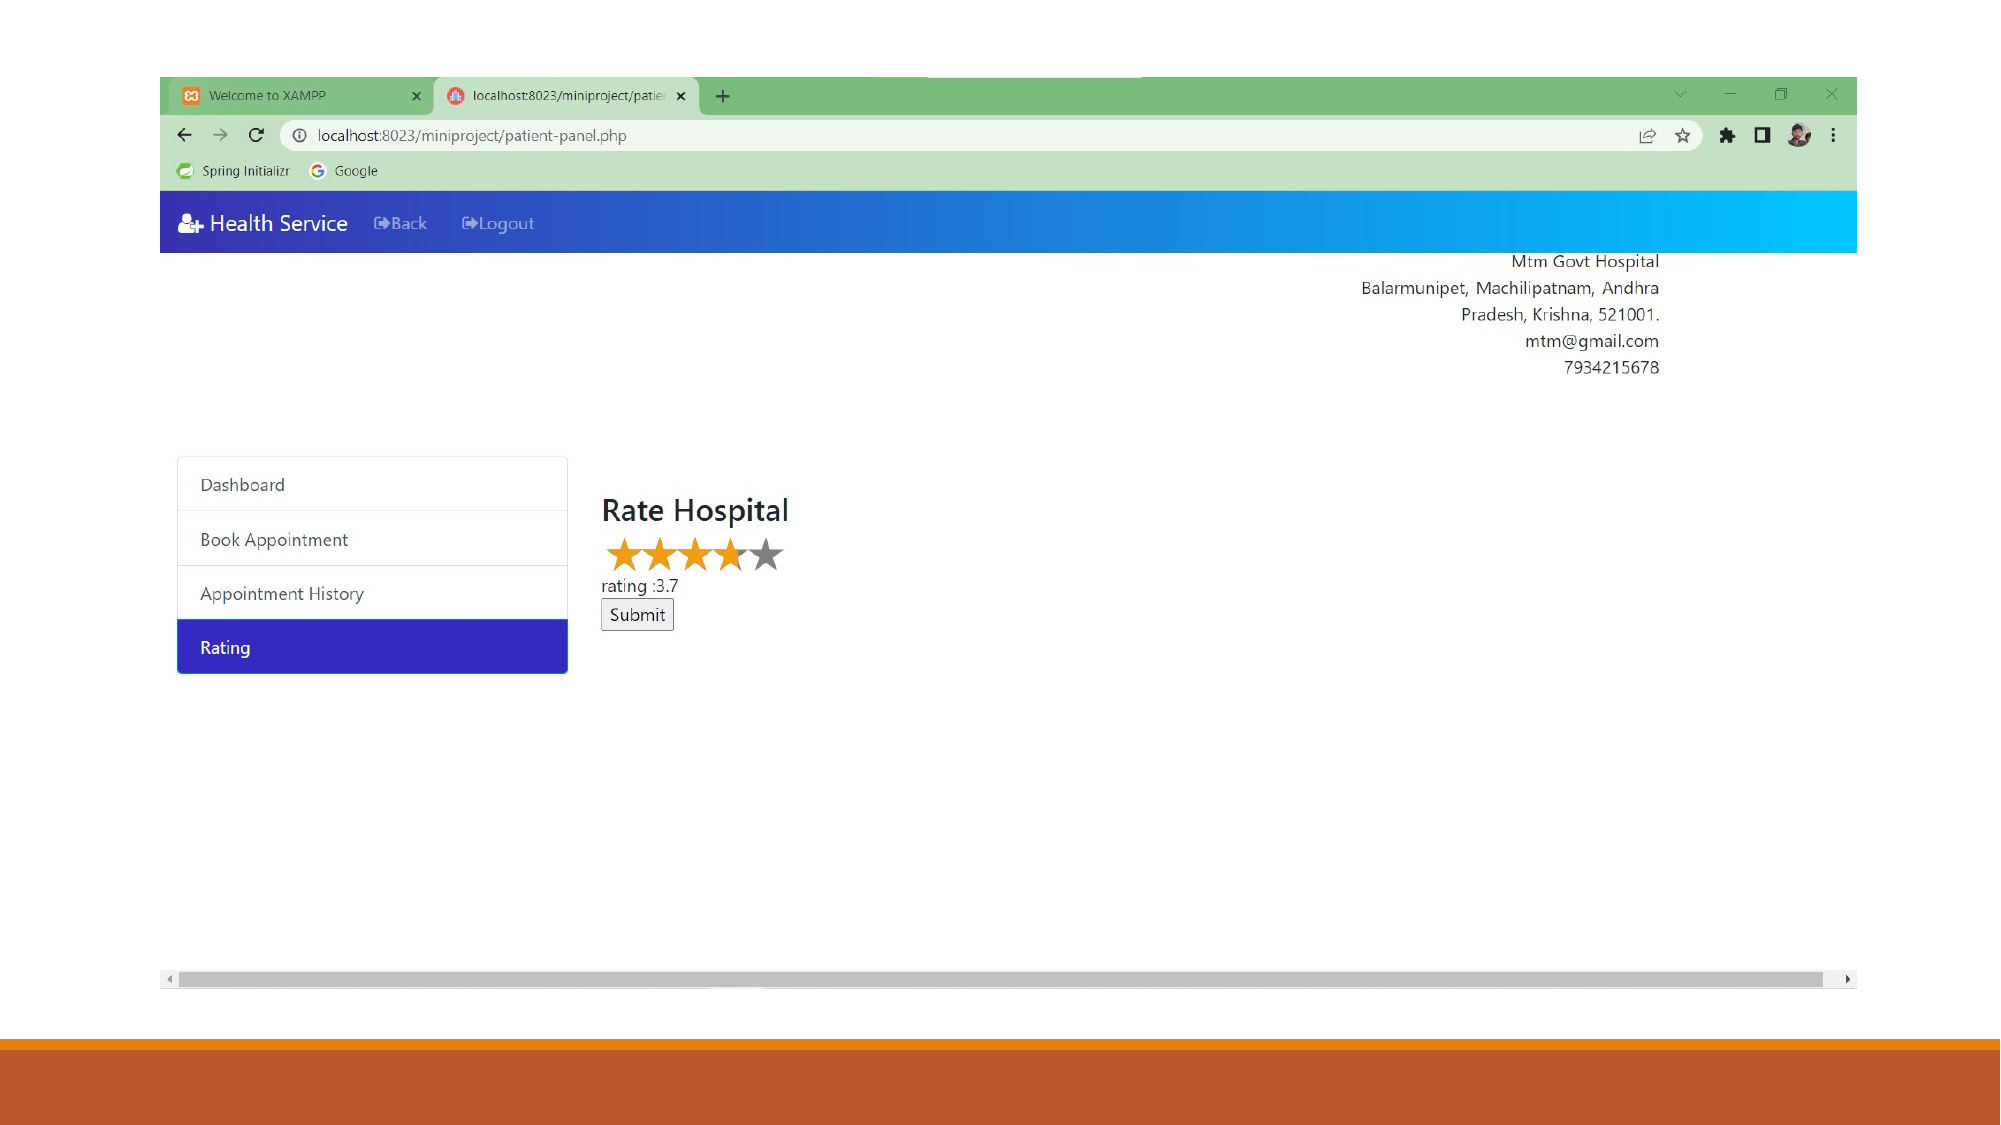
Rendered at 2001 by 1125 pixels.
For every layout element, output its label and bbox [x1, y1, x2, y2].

list [159, 76, 1857, 990]
